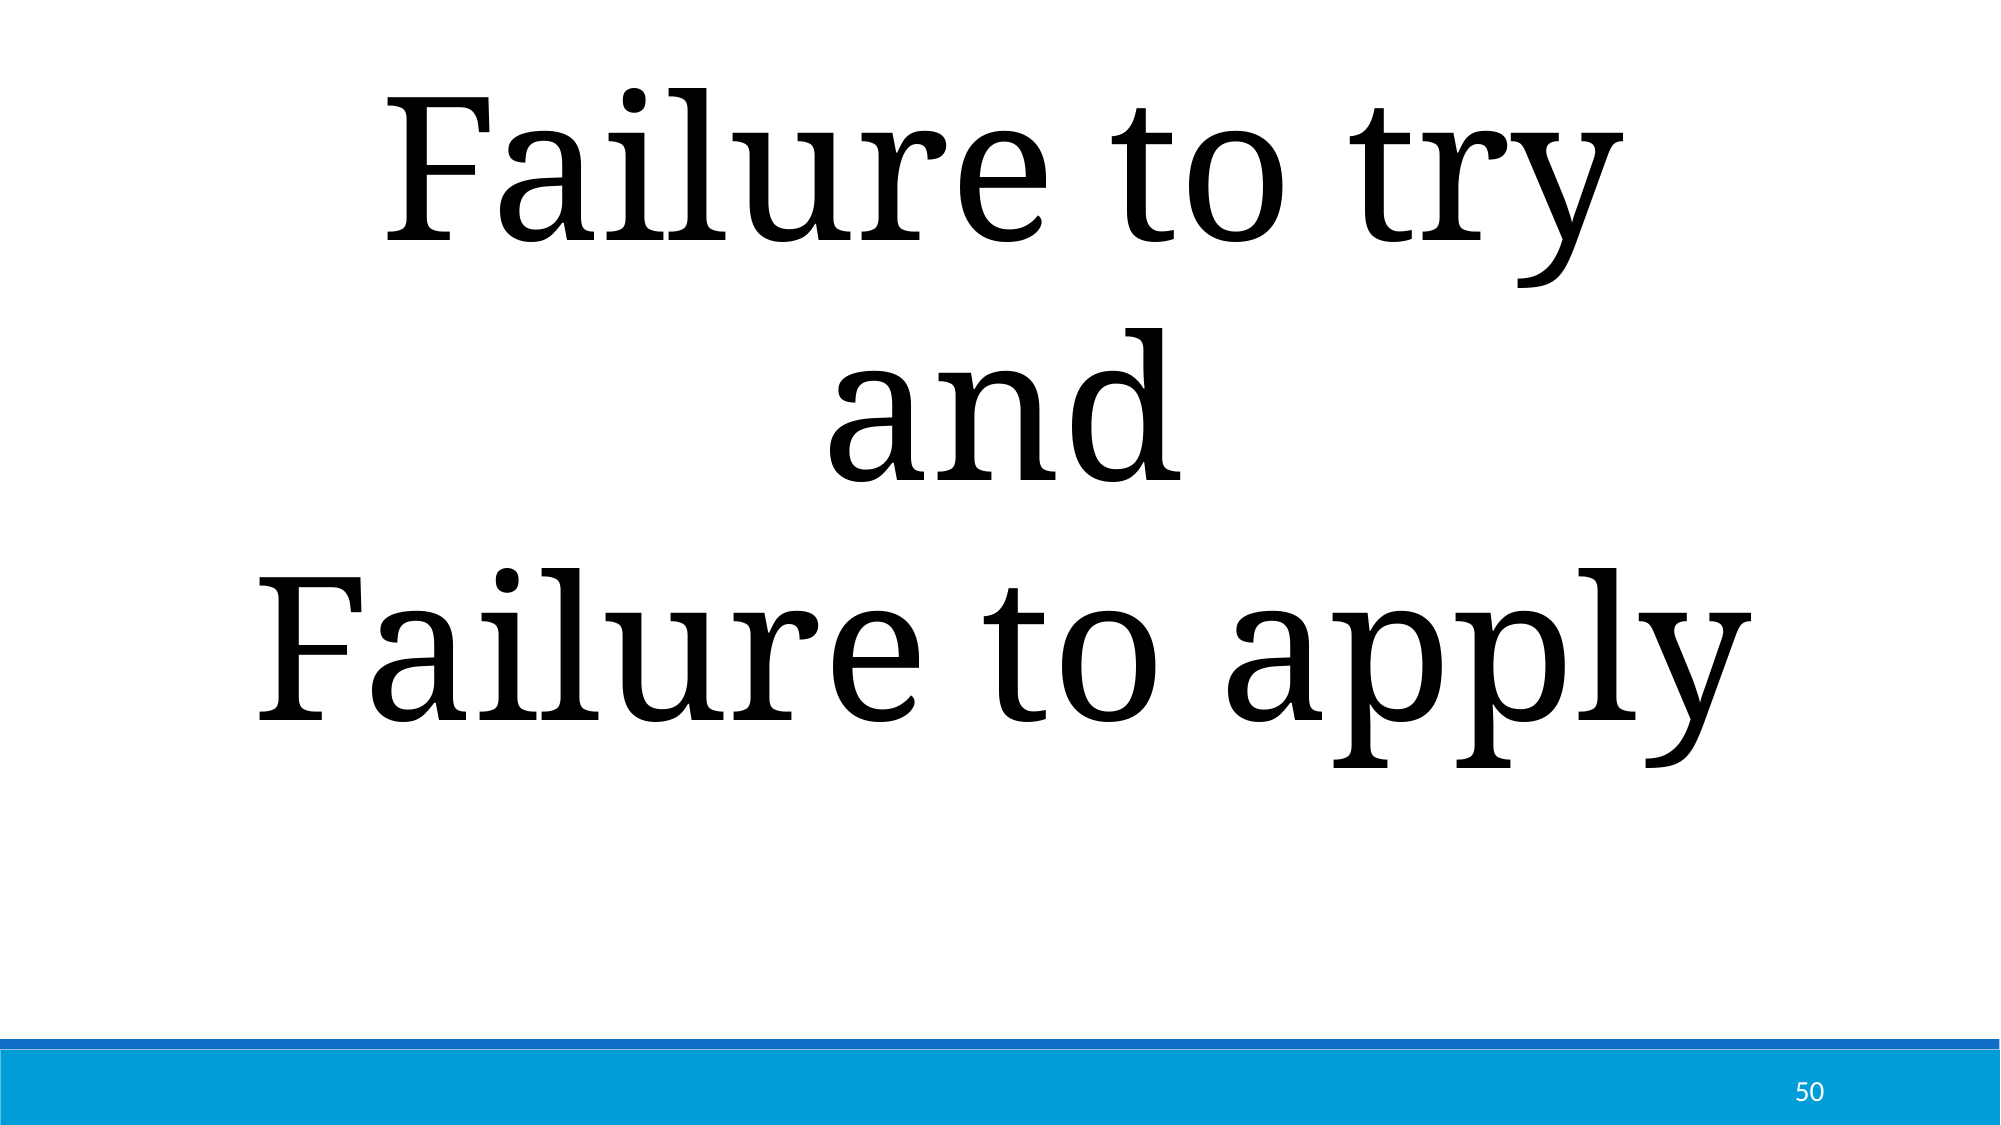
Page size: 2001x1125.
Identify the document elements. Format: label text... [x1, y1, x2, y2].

text_box Failure to try and Failure to apply [63, 33, 1942, 768]
slide_number 50 [1624, 1059, 1840, 1120]
